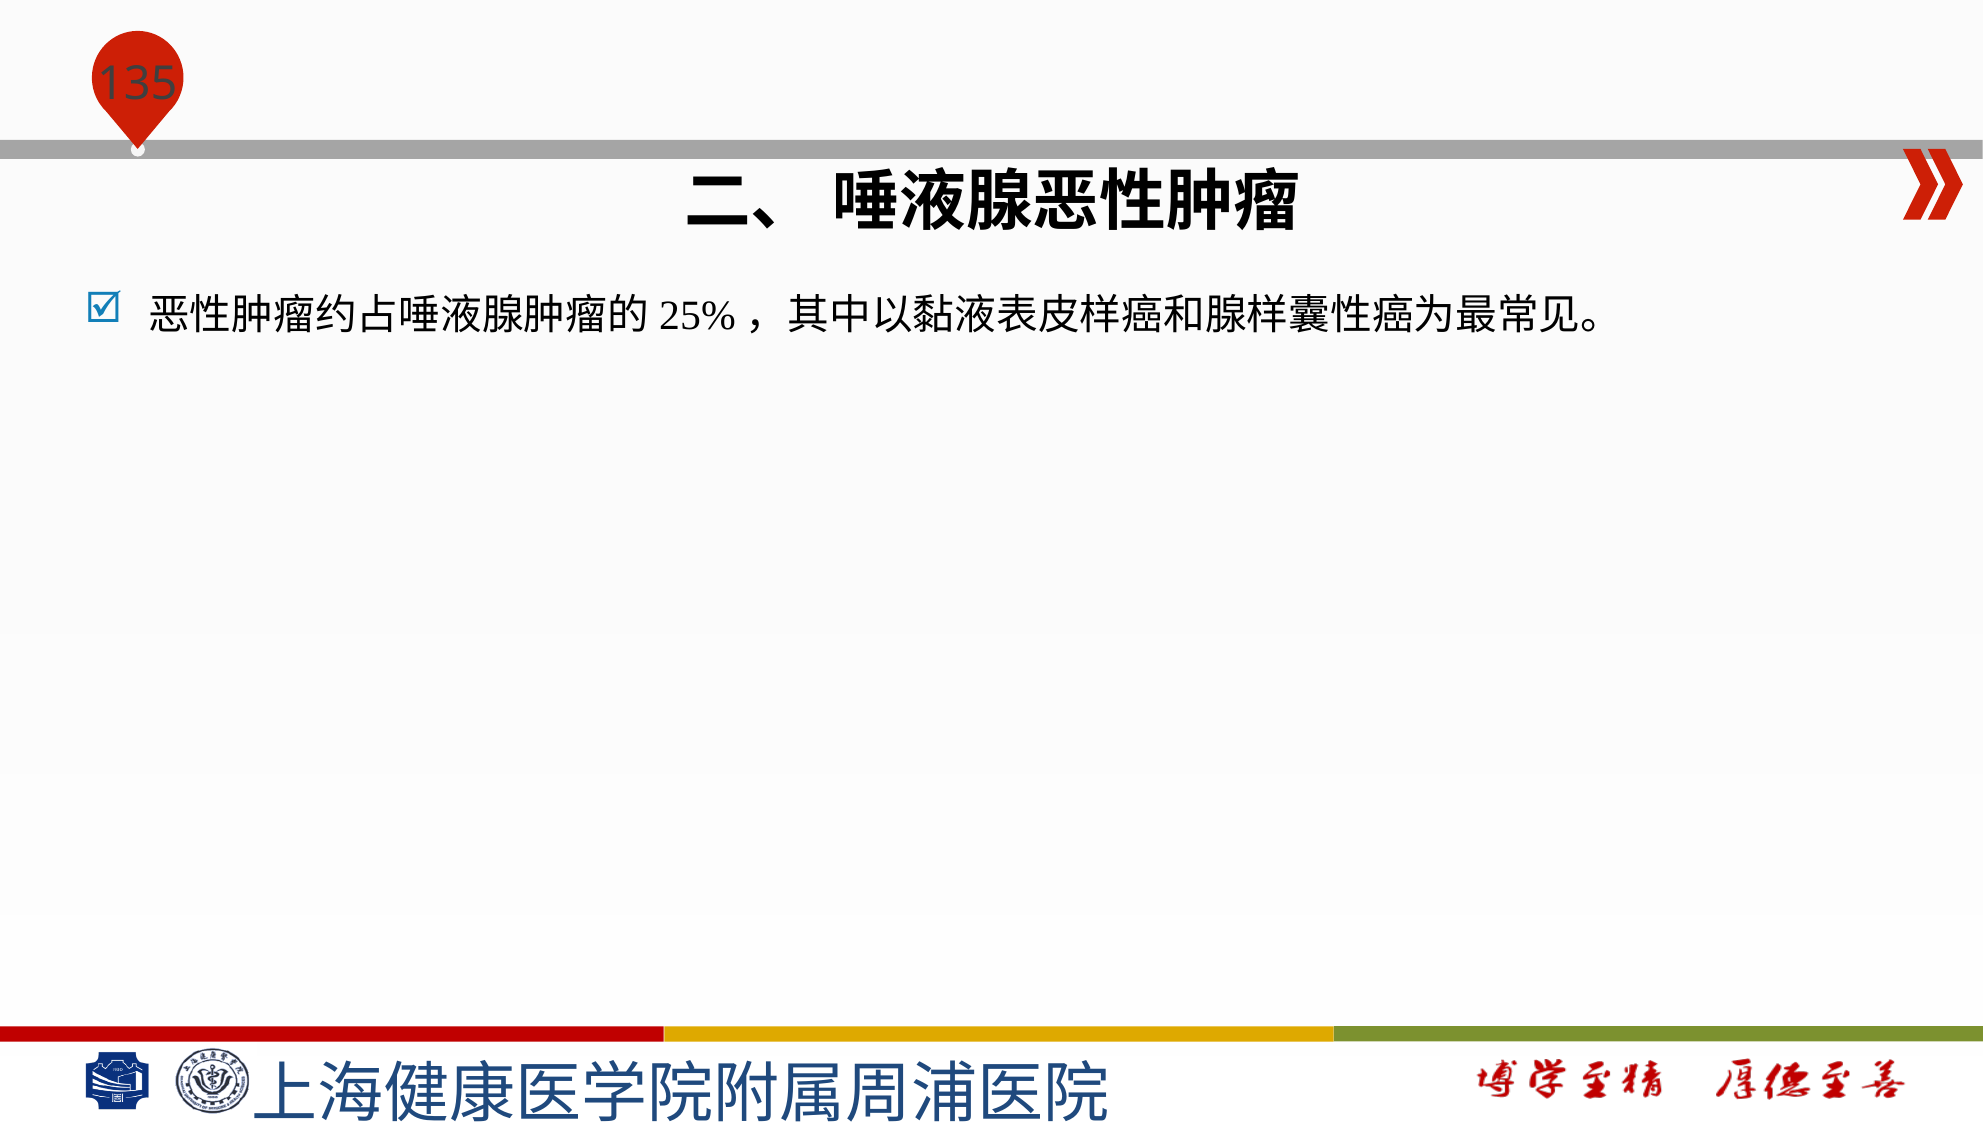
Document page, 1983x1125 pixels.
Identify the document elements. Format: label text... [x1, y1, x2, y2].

picture [1445, 1043, 1939, 1124]
text_box 恶性肿瘤约占唾液腺肿瘤的25%，其中以黏液表皮样癌和腺样囊性癌为最常见。 [70, 255, 1913, 421]
text_box 二、 唾液腺恶性肿瘤 [669, 150, 1315, 246]
text_box [46, 7, 650, 80]
picture [70, 1042, 258, 1121]
